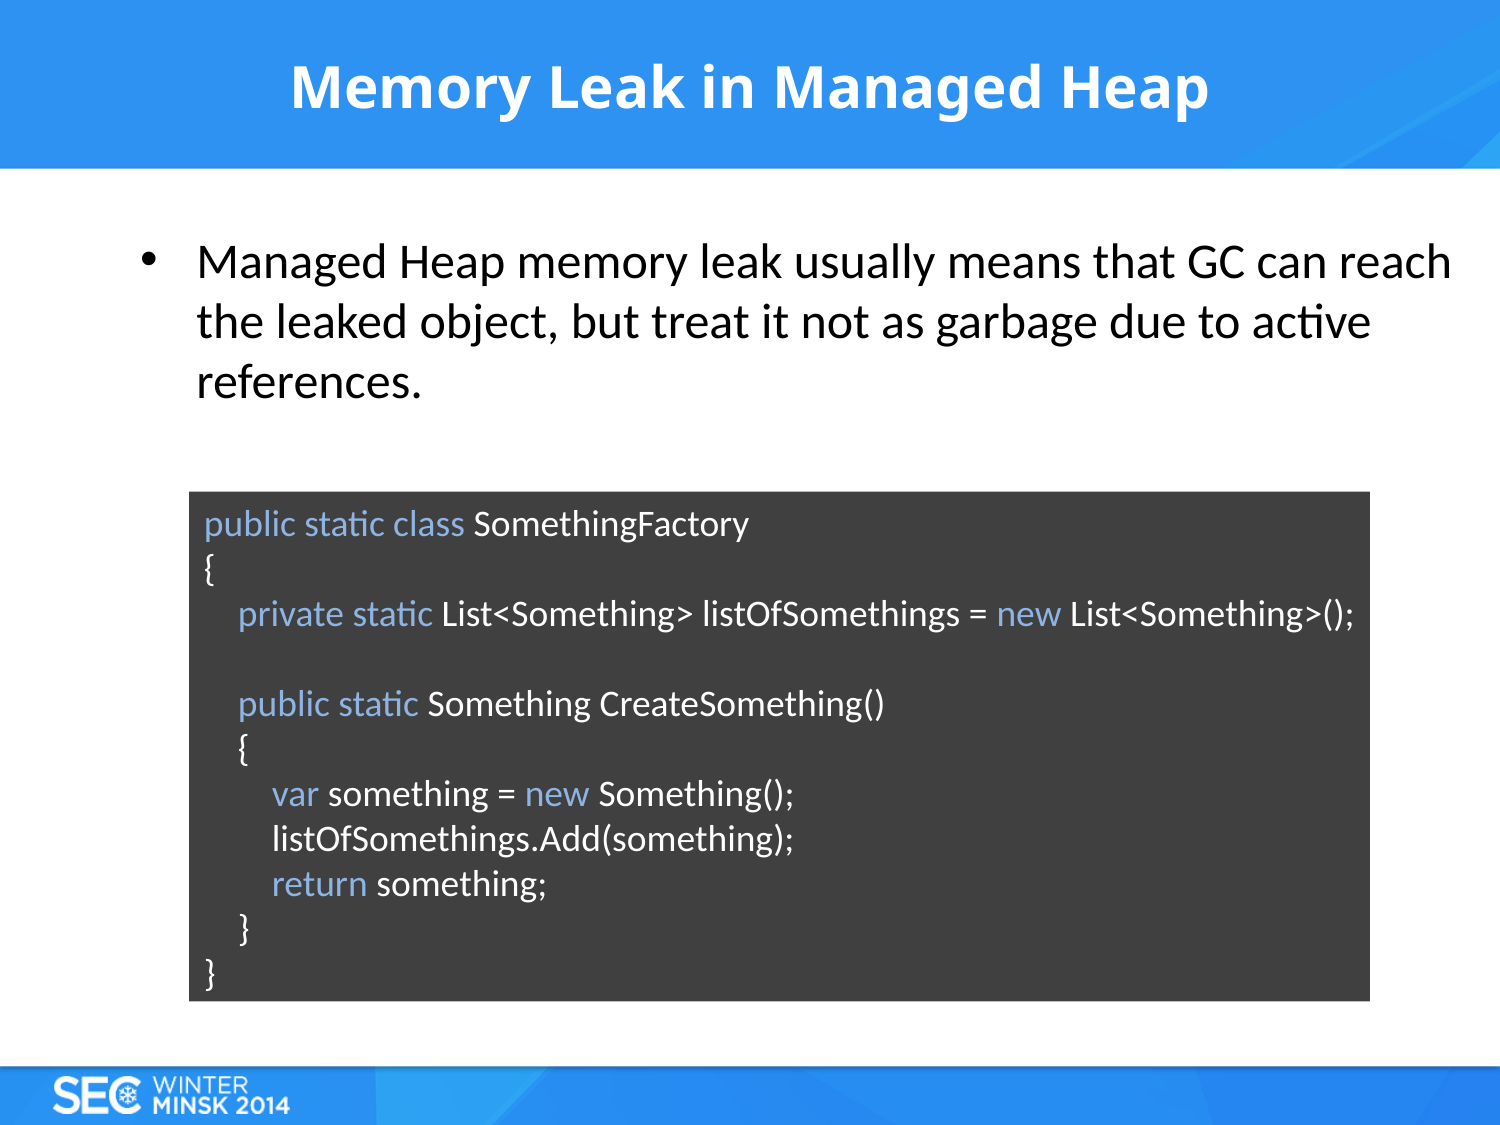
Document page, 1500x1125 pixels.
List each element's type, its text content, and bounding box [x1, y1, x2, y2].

text_box [100, 196, 1459, 1035]
text_box public static class SomethingFactory { private static List<Something> listOfSomethings = new List<Something>(); public static Something CreateSomething() { var something = new Something(); listOfSomethings.Add(something); return something; } } [189, 491, 1370, 1002]
picture [0, 1067, 1500, 1125]
title Memory Leak in Managed Heap [53, 42, 1447, 129]
text_box Managed Heap memory leak usually means that GC can reach the leaked object, but treat it not as garbage due to active references. [125, 221, 1484, 1060]
picture [0, 0, 1500, 168]
